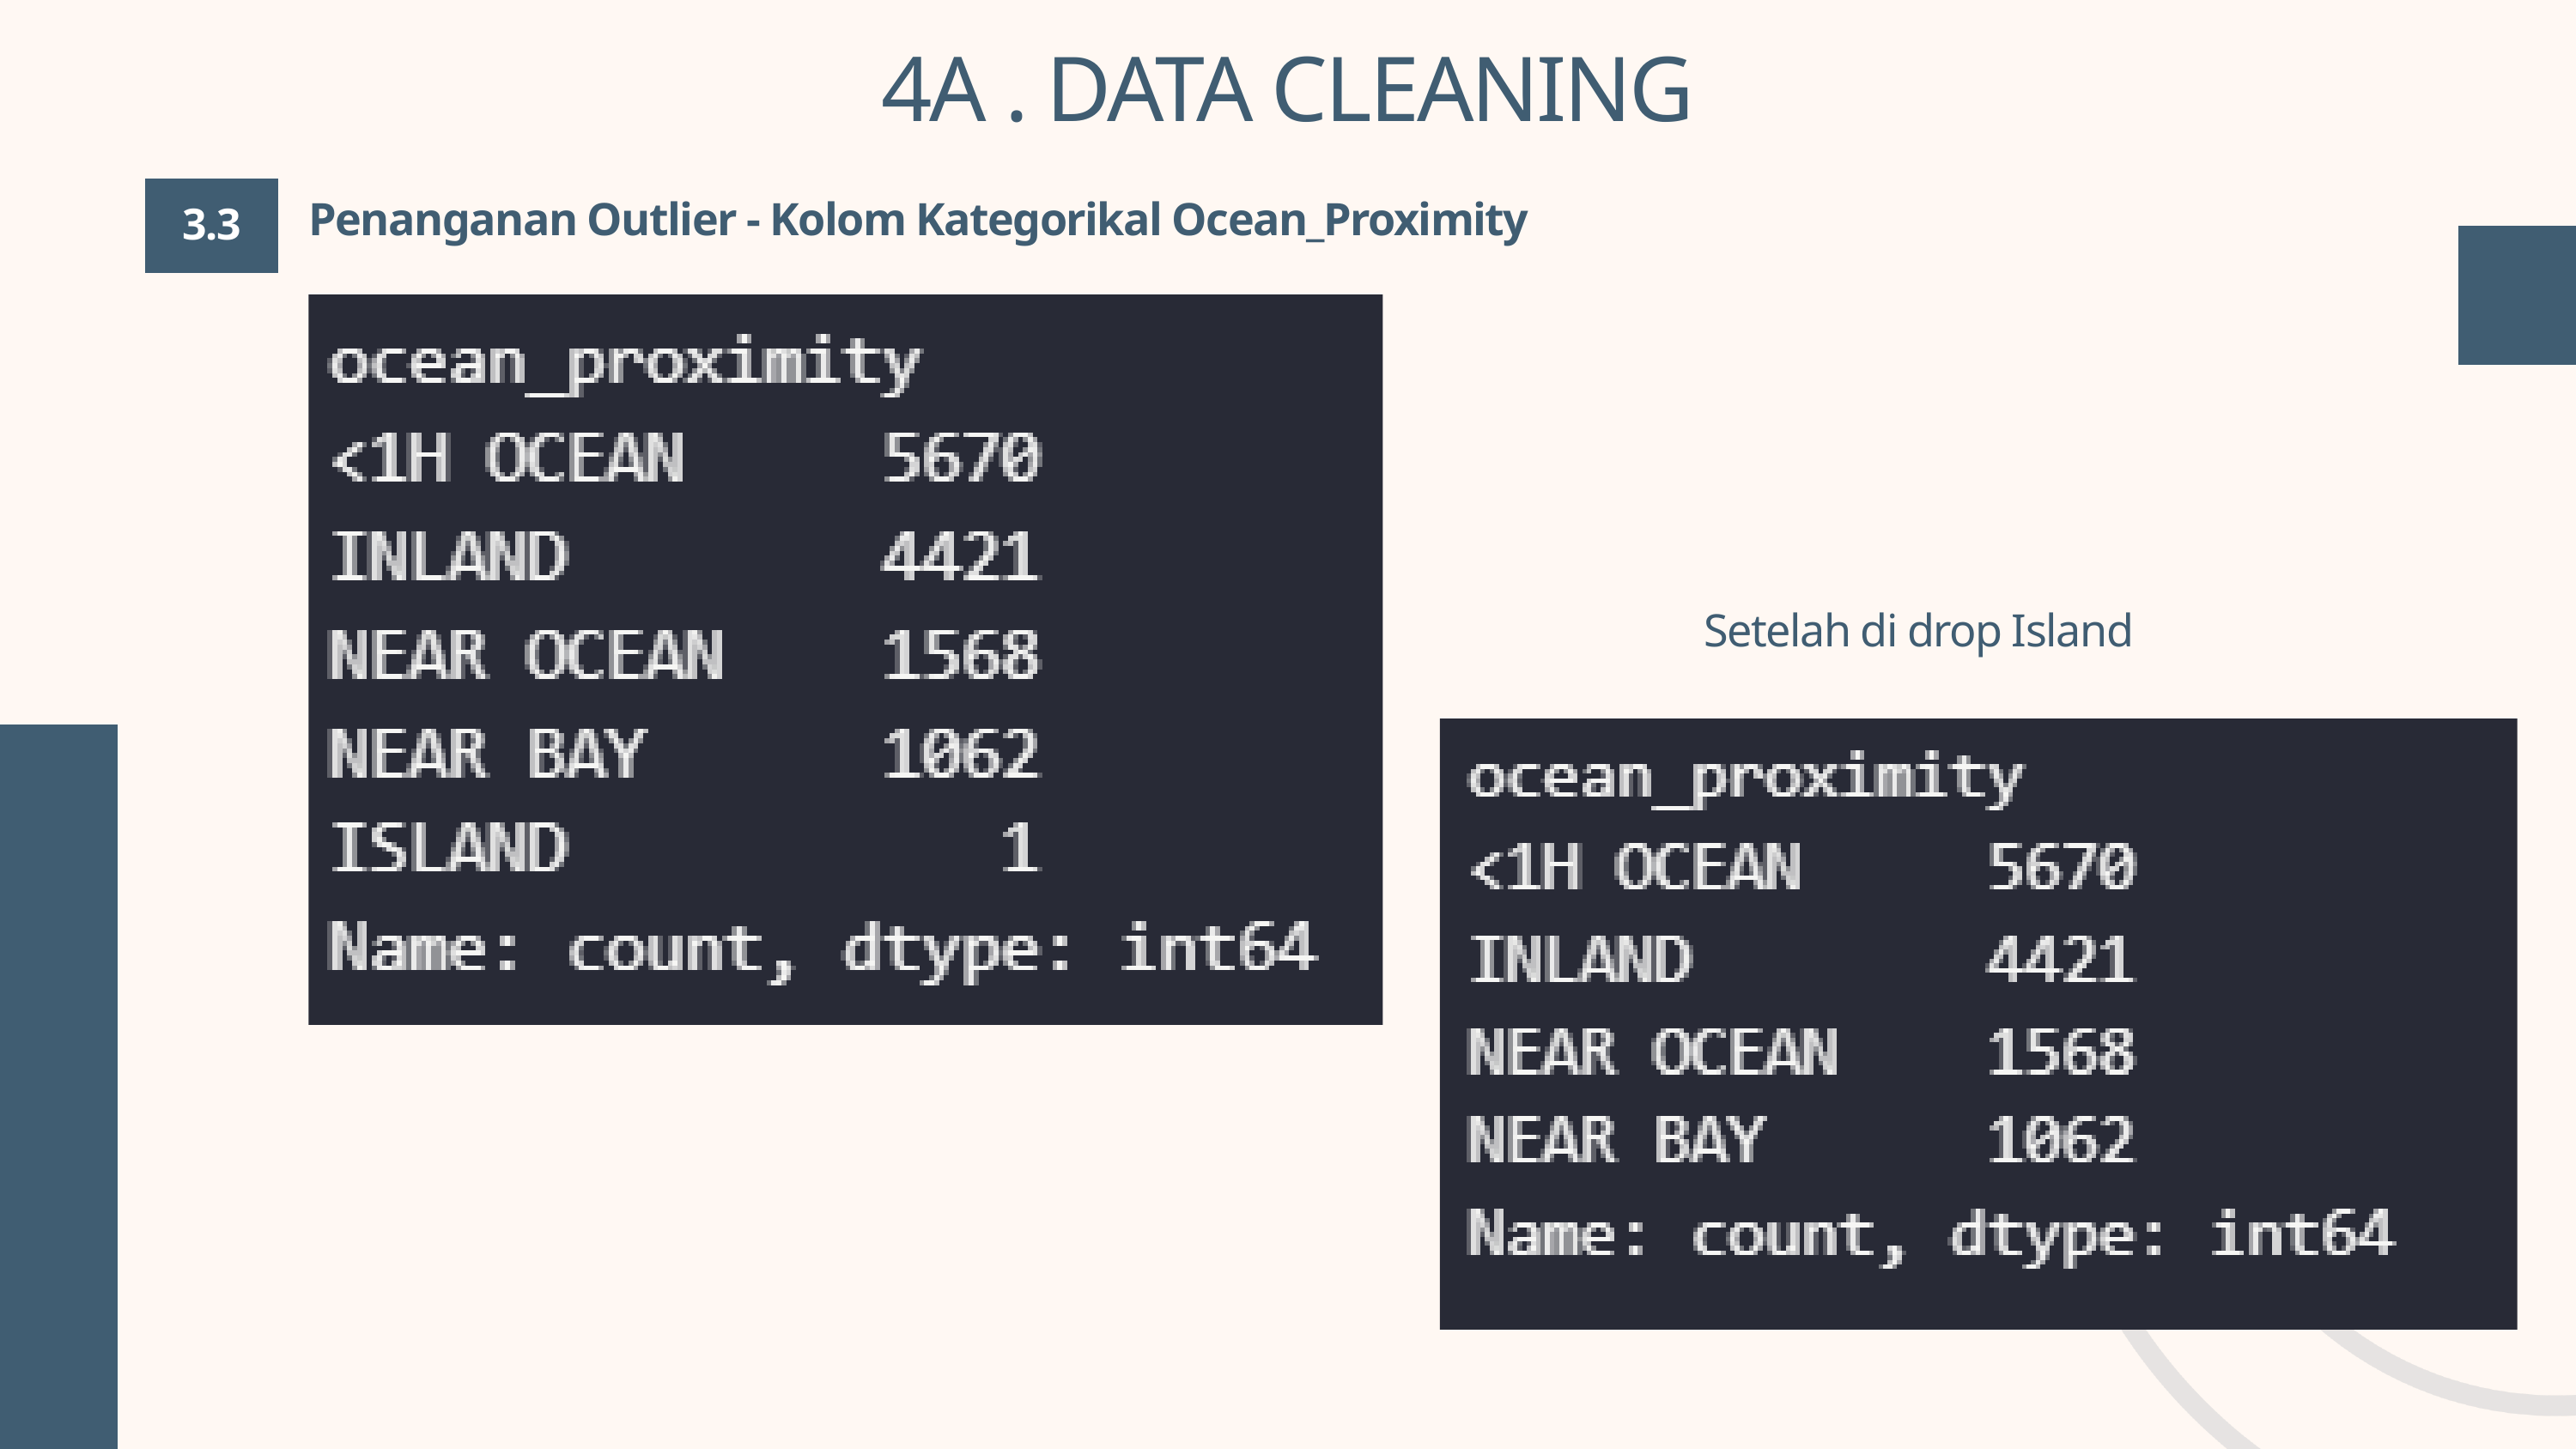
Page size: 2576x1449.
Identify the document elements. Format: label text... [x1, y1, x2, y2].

text_box [308, 294, 1383, 1025]
text_box [1439, 718, 2518, 1330]
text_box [2458, 225, 2576, 365]
text_box [2039, 1041, 2576, 1449]
text_box Setelah di drop Island [1704, 603, 2253, 657]
text_box Penanganan Outlier - Kolom Kategorikal Ocean_Proximity [308, 192, 1634, 246]
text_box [0, 724, 118, 1449]
text_box 4A . DATA CLEANING [447, 14, 2129, 265]
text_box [144, 178, 279, 274]
